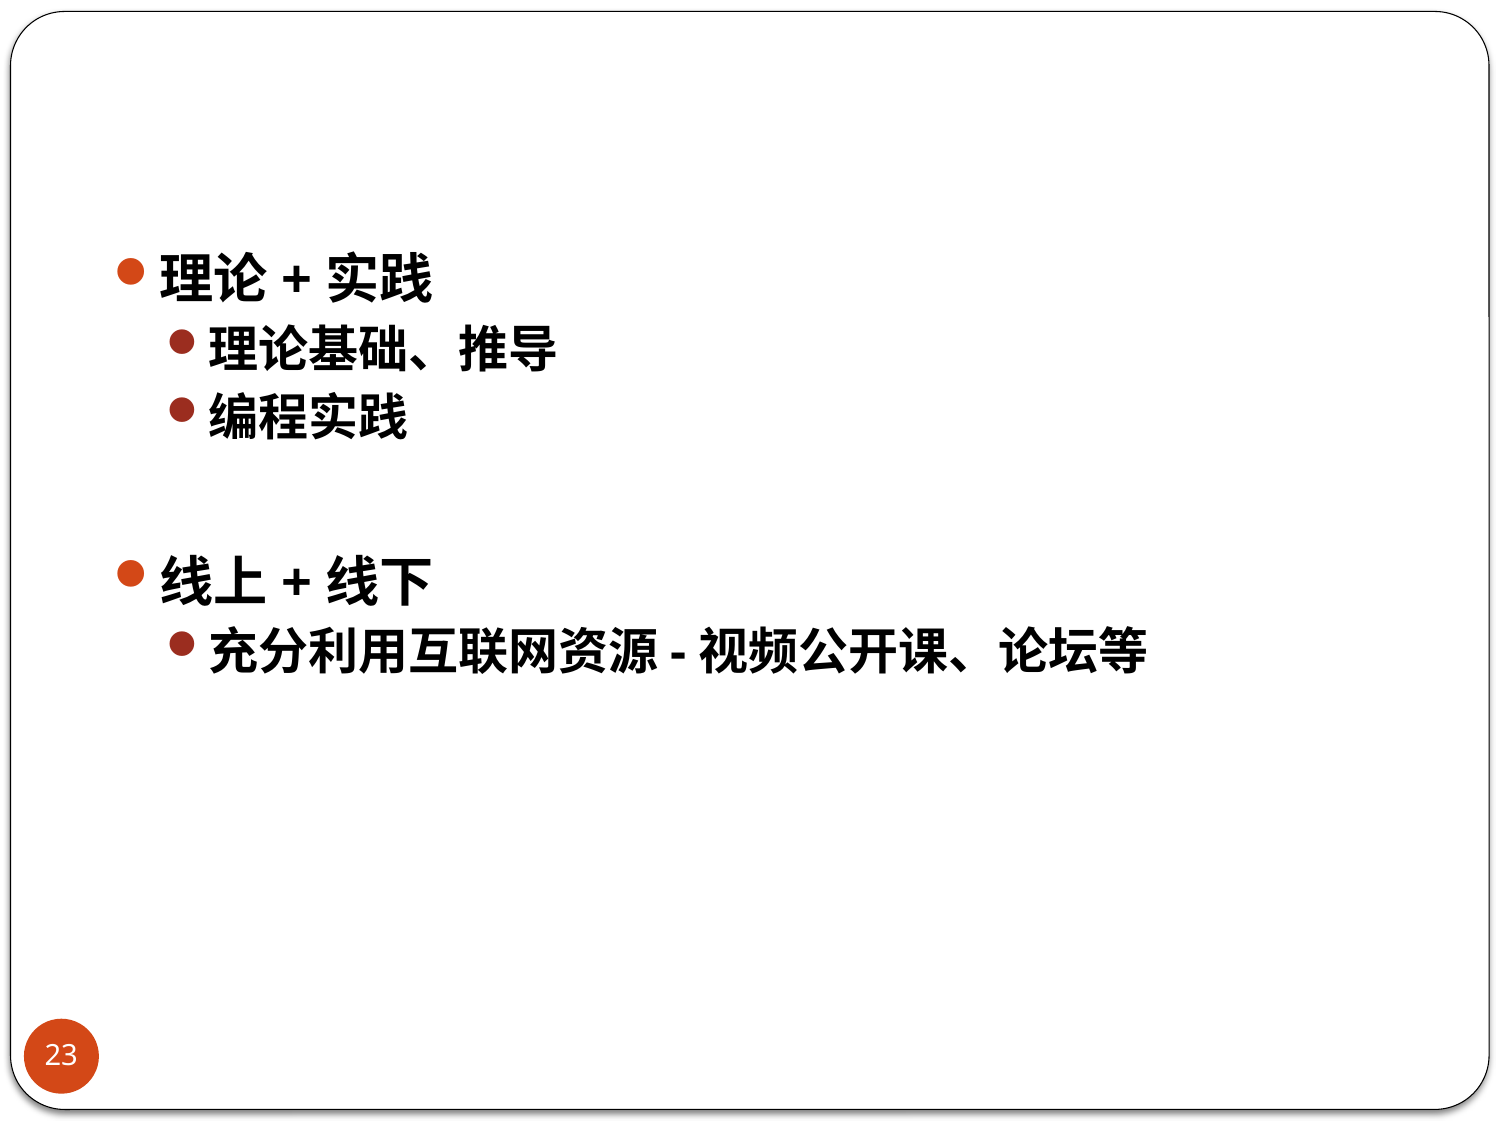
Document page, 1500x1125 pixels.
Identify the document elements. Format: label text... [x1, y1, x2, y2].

slide_number 23 [23, 1018, 99, 1094]
list 理论+实践 理论基础、推导 编程实践 线上+线下 充分利用互联网资源-视频公开课、论坛等 [98, 237, 1425, 988]
